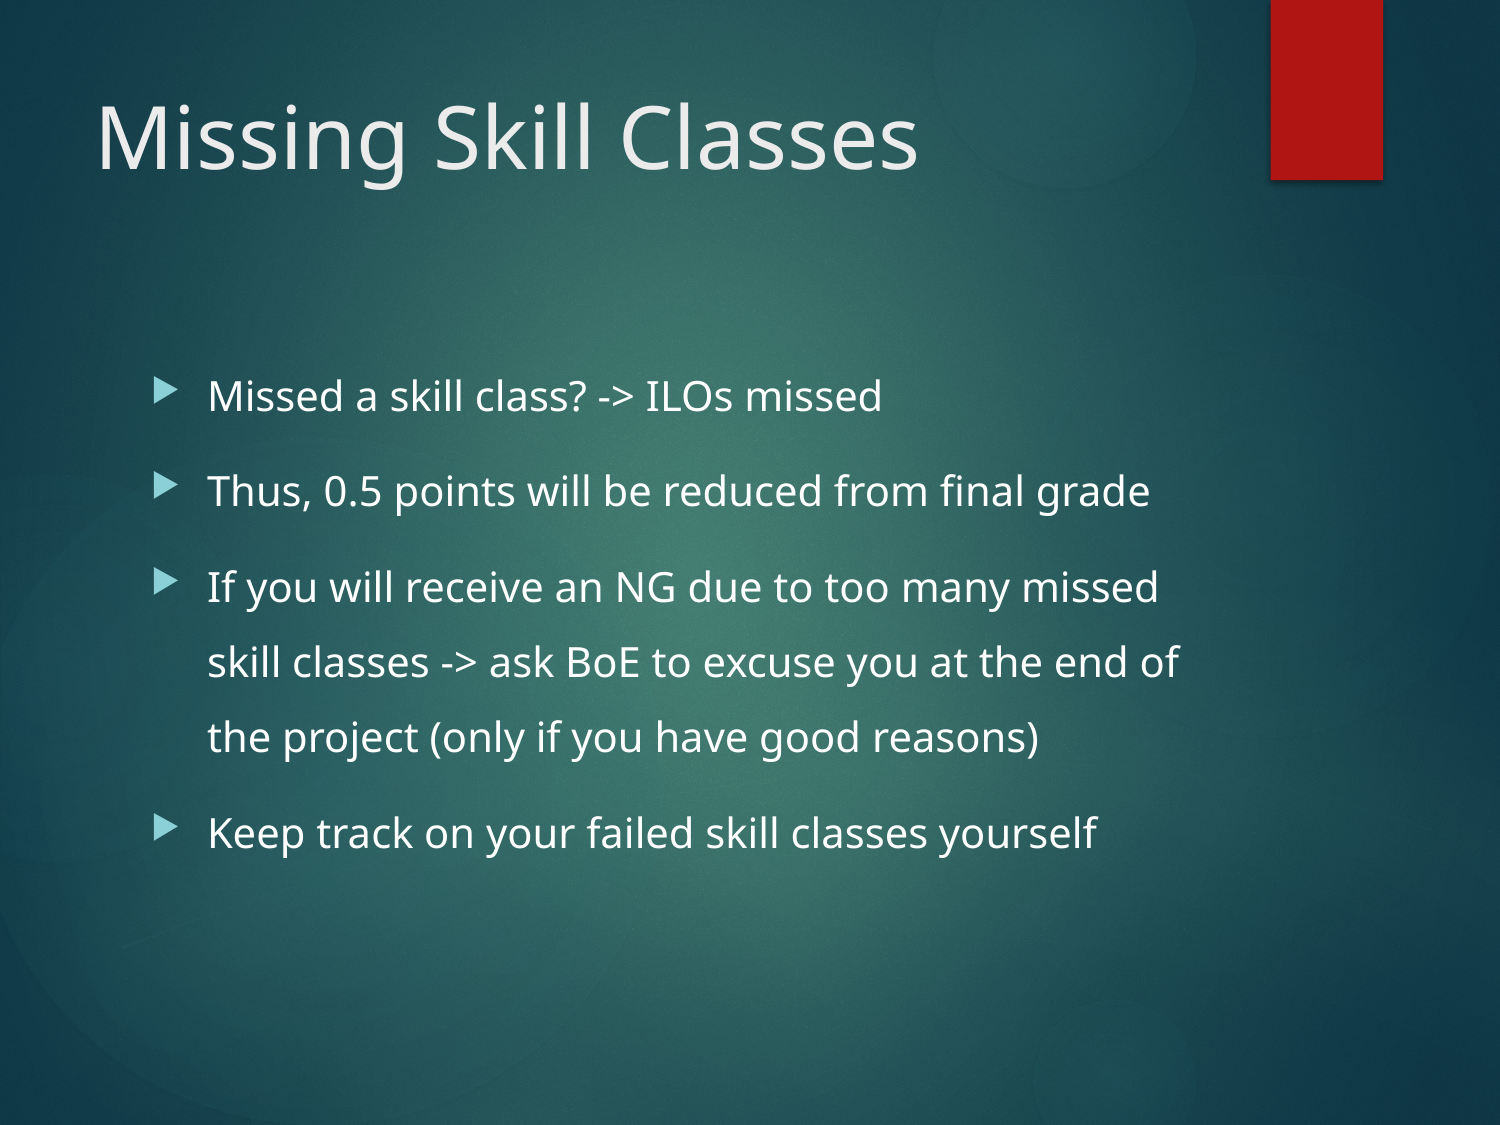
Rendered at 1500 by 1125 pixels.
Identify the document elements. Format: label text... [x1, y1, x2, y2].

title Missing Skill Classes [79, 74, 1237, 304]
list Missed a skill class? -> ILOs missed Thus, 0.5 points will be reduced from final grade If you will receive an NG due to too many missed skill classes -> ask BoE to excuse you at the end of the project (only if you have good reasons) Keep track on your failed skill classes yourself [135, 336, 1237, 1025]
